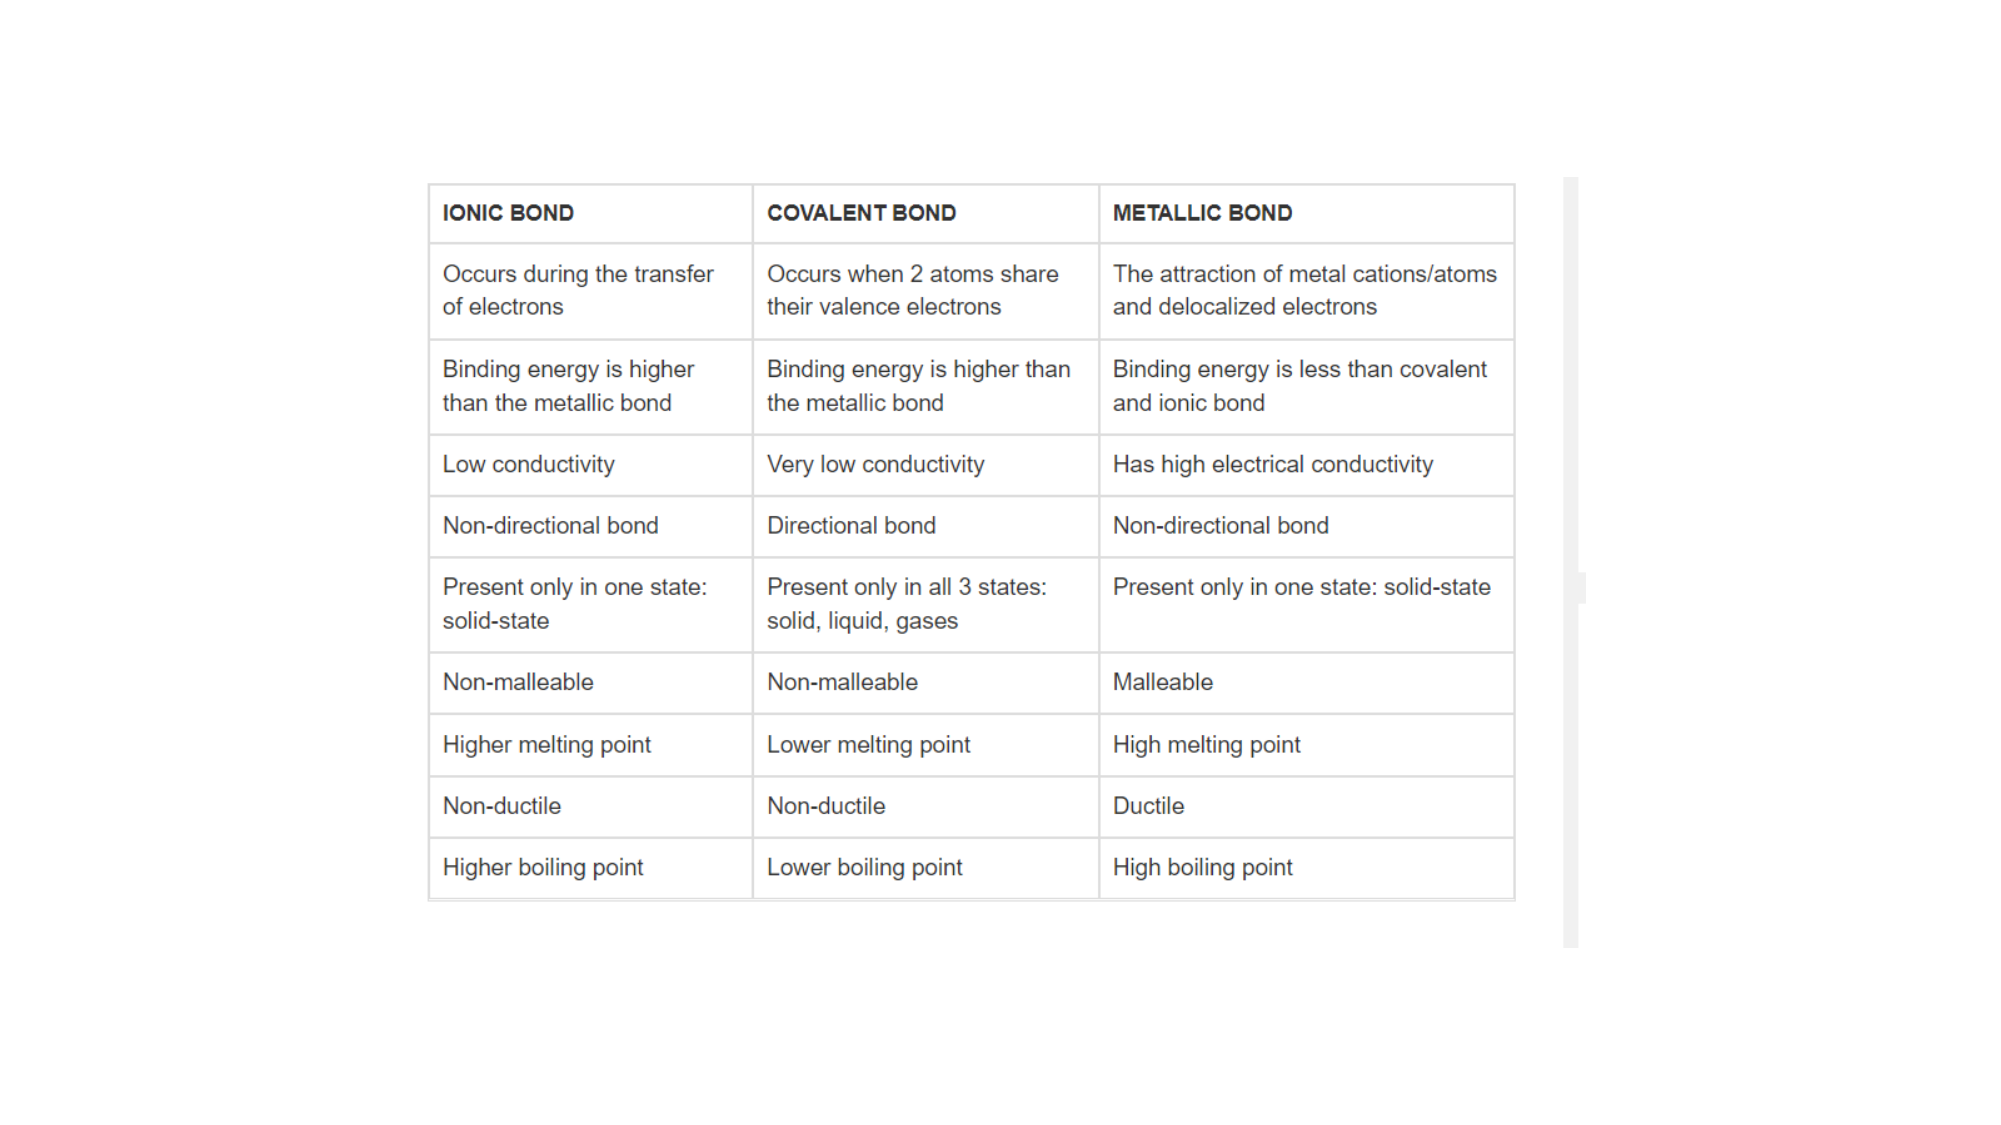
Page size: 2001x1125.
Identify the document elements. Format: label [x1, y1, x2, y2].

picture [414, 177, 1586, 948]
